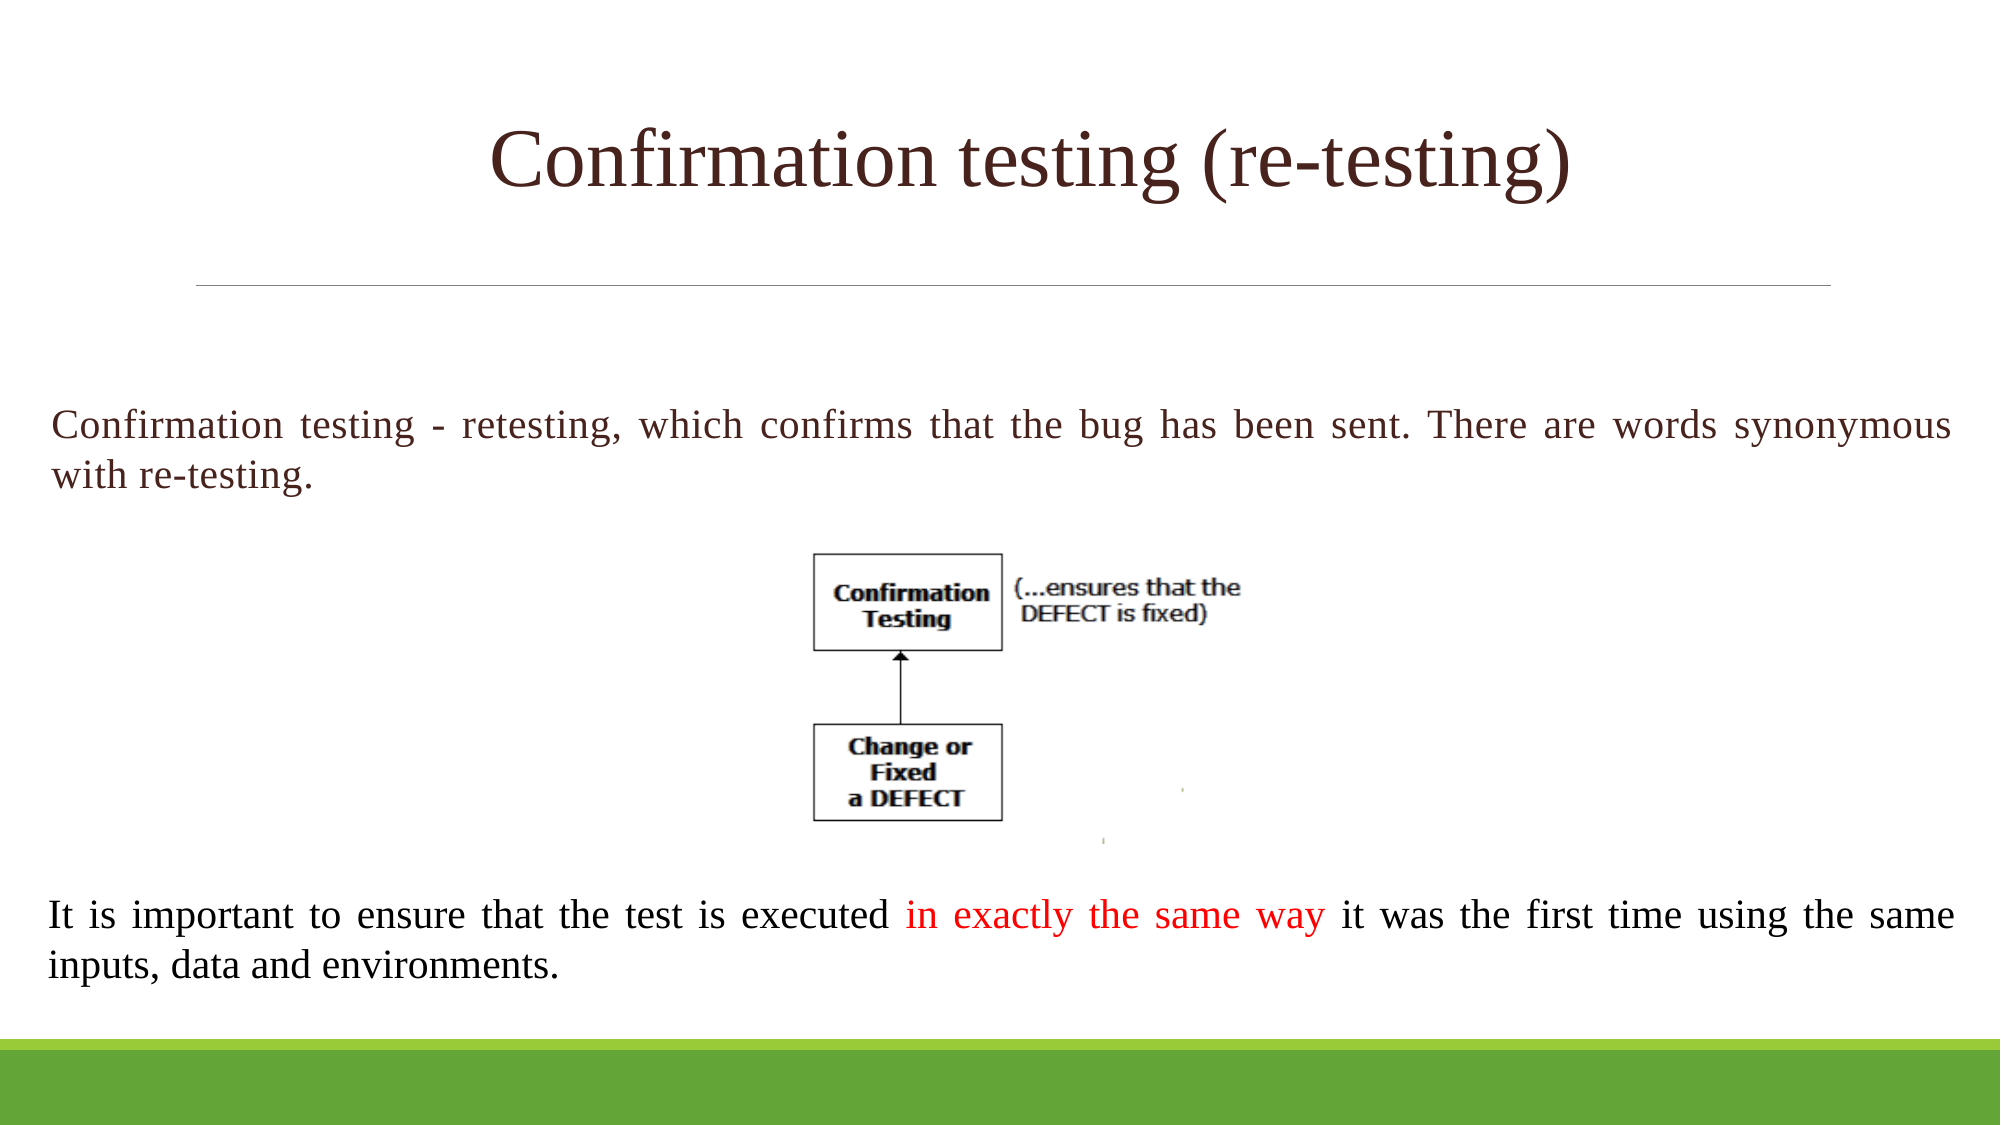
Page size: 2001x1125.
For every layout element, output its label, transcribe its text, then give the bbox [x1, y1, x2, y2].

text_box Confirmation testing (re-testing) [62, 59, 2000, 247]
text_box Confirmation testing - retesting, which confirms that the bug has been sent. There are words synonymous with re-testing. [28, 389, 1971, 607]
picture [807, 550, 1278, 844]
text_box It is important to ensure that the test is executed in exactly the same way it was the first time using the same inputs, data and environments. [33, 879, 1971, 995]
